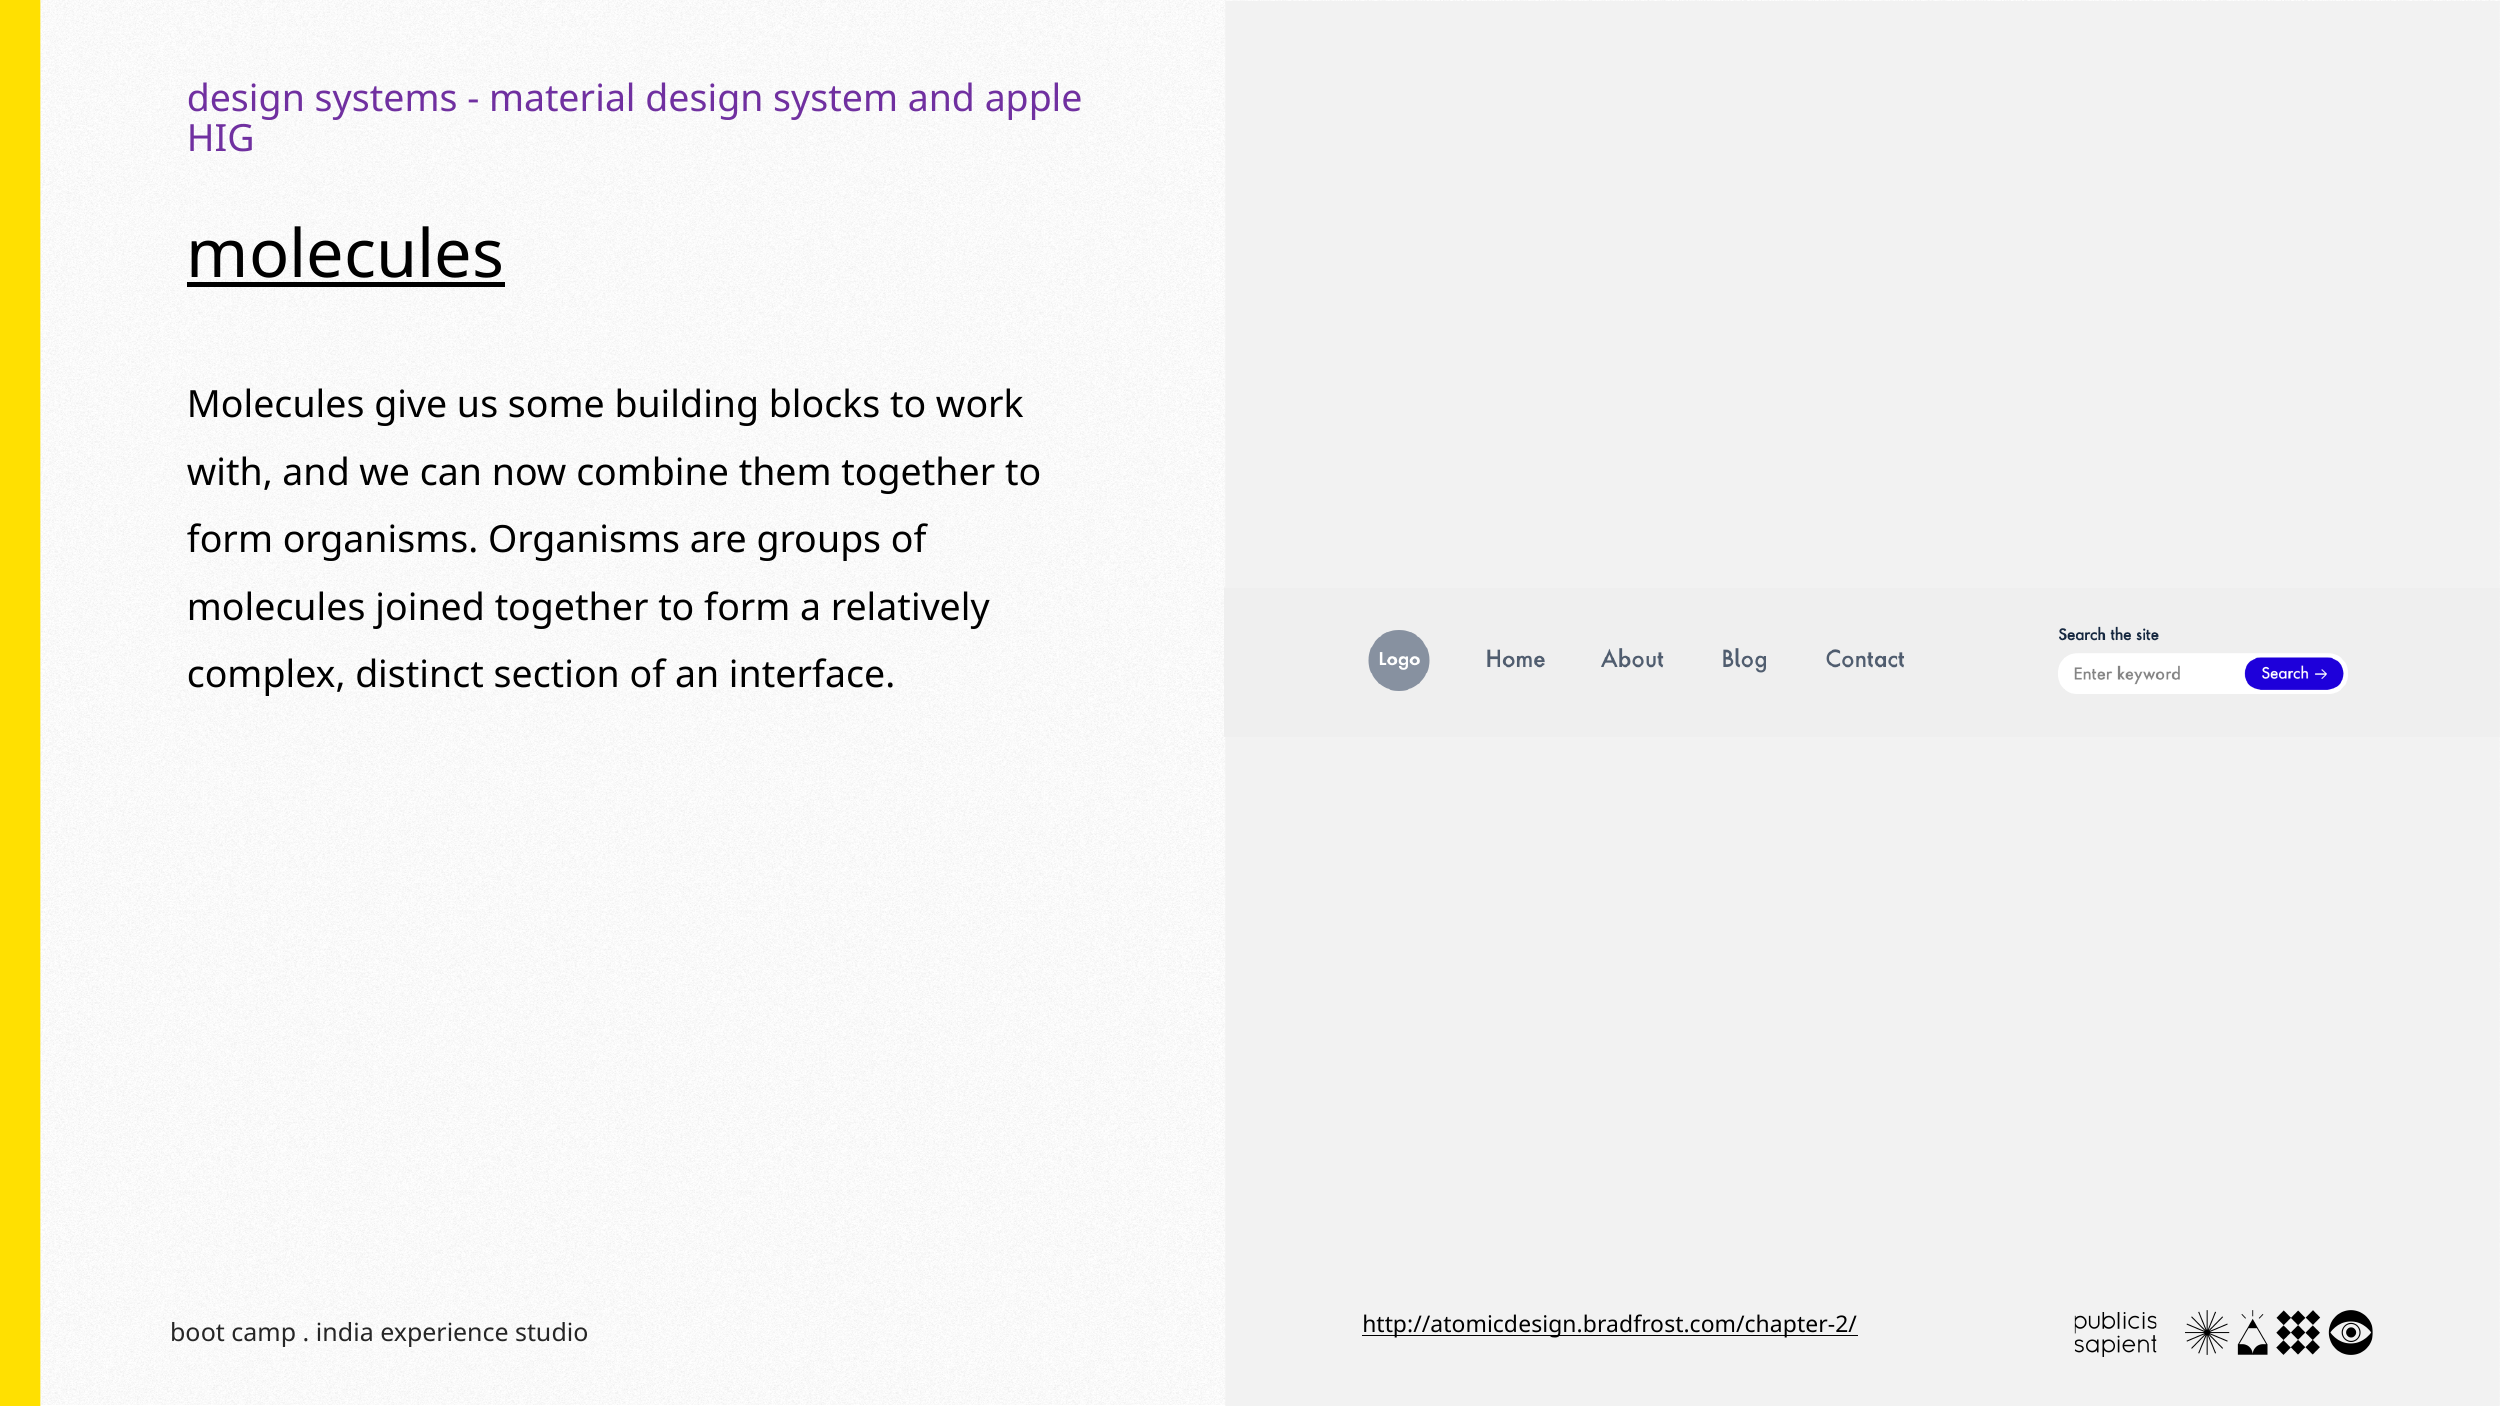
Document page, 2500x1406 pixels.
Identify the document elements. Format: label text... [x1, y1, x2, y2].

text_box Molecules give us some building blocks to work with, and we can now combine them together to form organisms. Organisms are groups of molecules joined together to form a relatively complex, distinct section of an interface. [171, 350, 1078, 825]
text_box http://atomicdesign.bradfrost.com/chapter-2/ [1347, 1302, 1916, 1349]
list design systems - material design system and apple HIG [171, 71, 1173, 132]
picture [1224, 588, 2500, 738]
text_box molecules [171, 212, 1966, 321]
